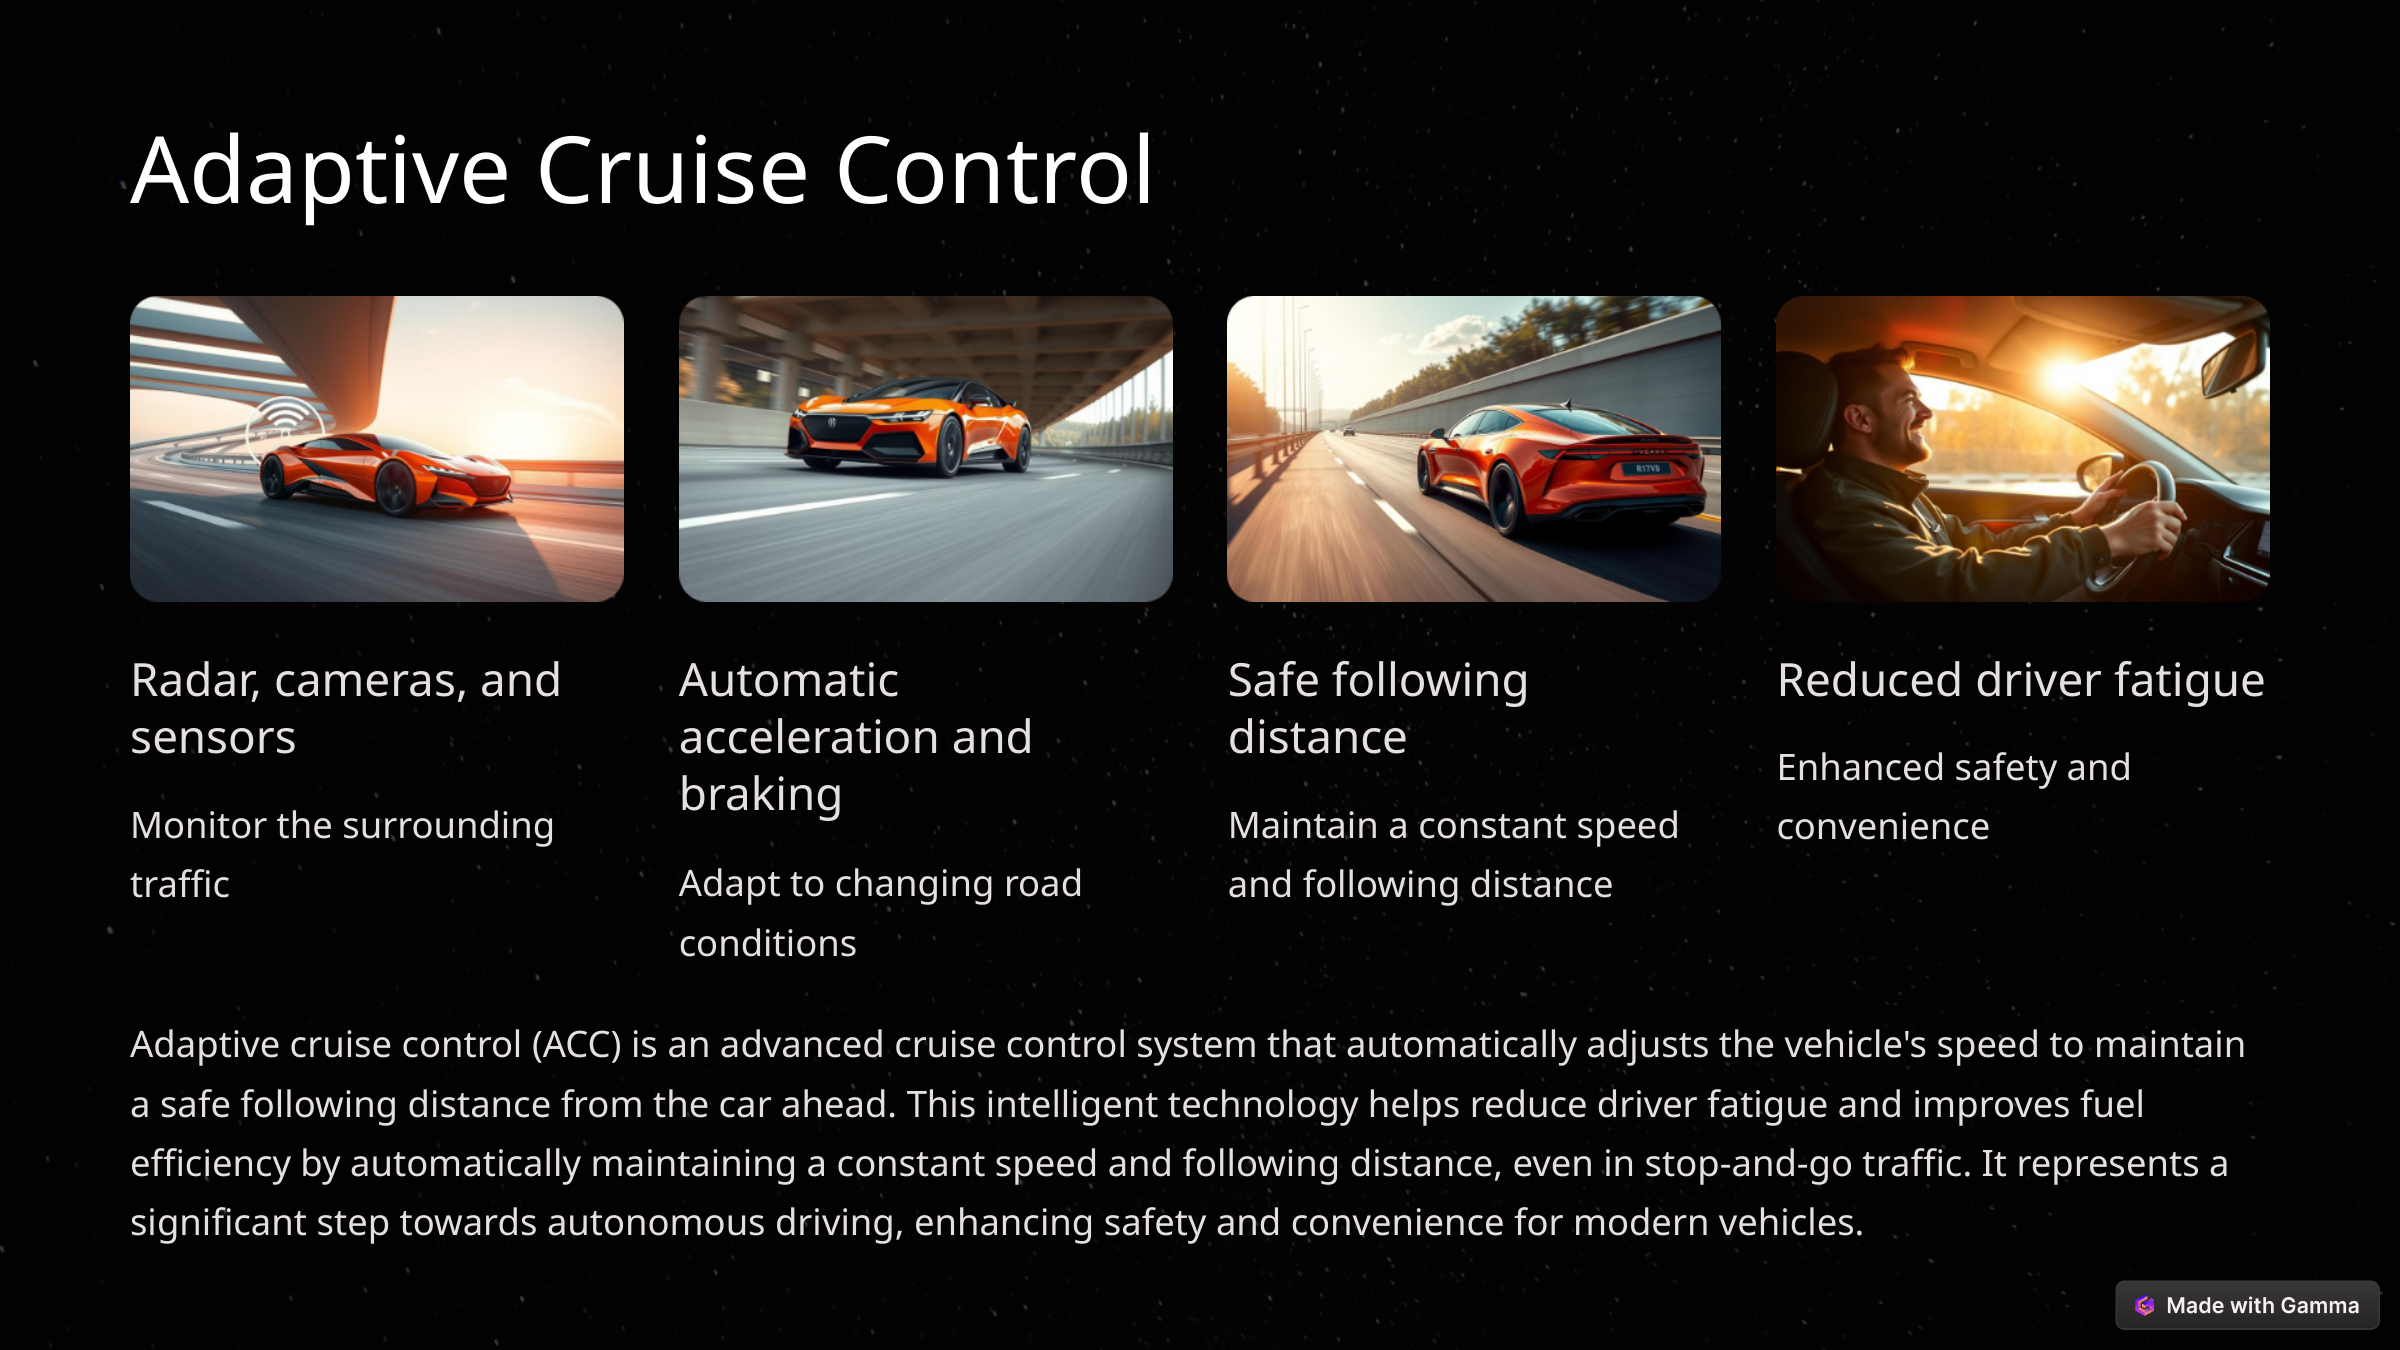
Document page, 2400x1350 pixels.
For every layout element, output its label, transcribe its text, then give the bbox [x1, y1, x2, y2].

text_box Adaptive cruise control (ACC) is an advanced cruise control system that automatically adjusts the vehicle's speed to maintain a safe following distance from the car ahead. This intelligent technology helps reduce driver fatigue and improves fuel efficiency by automatically maintaining a constant speed and following distance, even in stop-and-go traffic. It represents a significant step towards autonomous driving, enhancing safety and convenience for modern vehicles. [130, 1005, 2270, 1244]
text_box Automatic acceleration and braking [679, 648, 1173, 823]
text_box Adapt to changing road conditions [679, 844, 1173, 964]
text_box Radar, cameras, and sensors [130, 648, 624, 765]
picture [0, 0, 2400, 1350]
text_box Enhanced safety and convenience [1776, 728, 2270, 848]
text_box Monitor the surrounding traffic [130, 786, 624, 906]
text_box Reduced driver fatigue [1776, 648, 2266, 707]
text_box Adaptive Cruise Control [130, 106, 1137, 223]
text_box Safe following distance [1227, 648, 1721, 765]
text_box Maintain a constant speed and following distance [1227, 786, 1721, 906]
